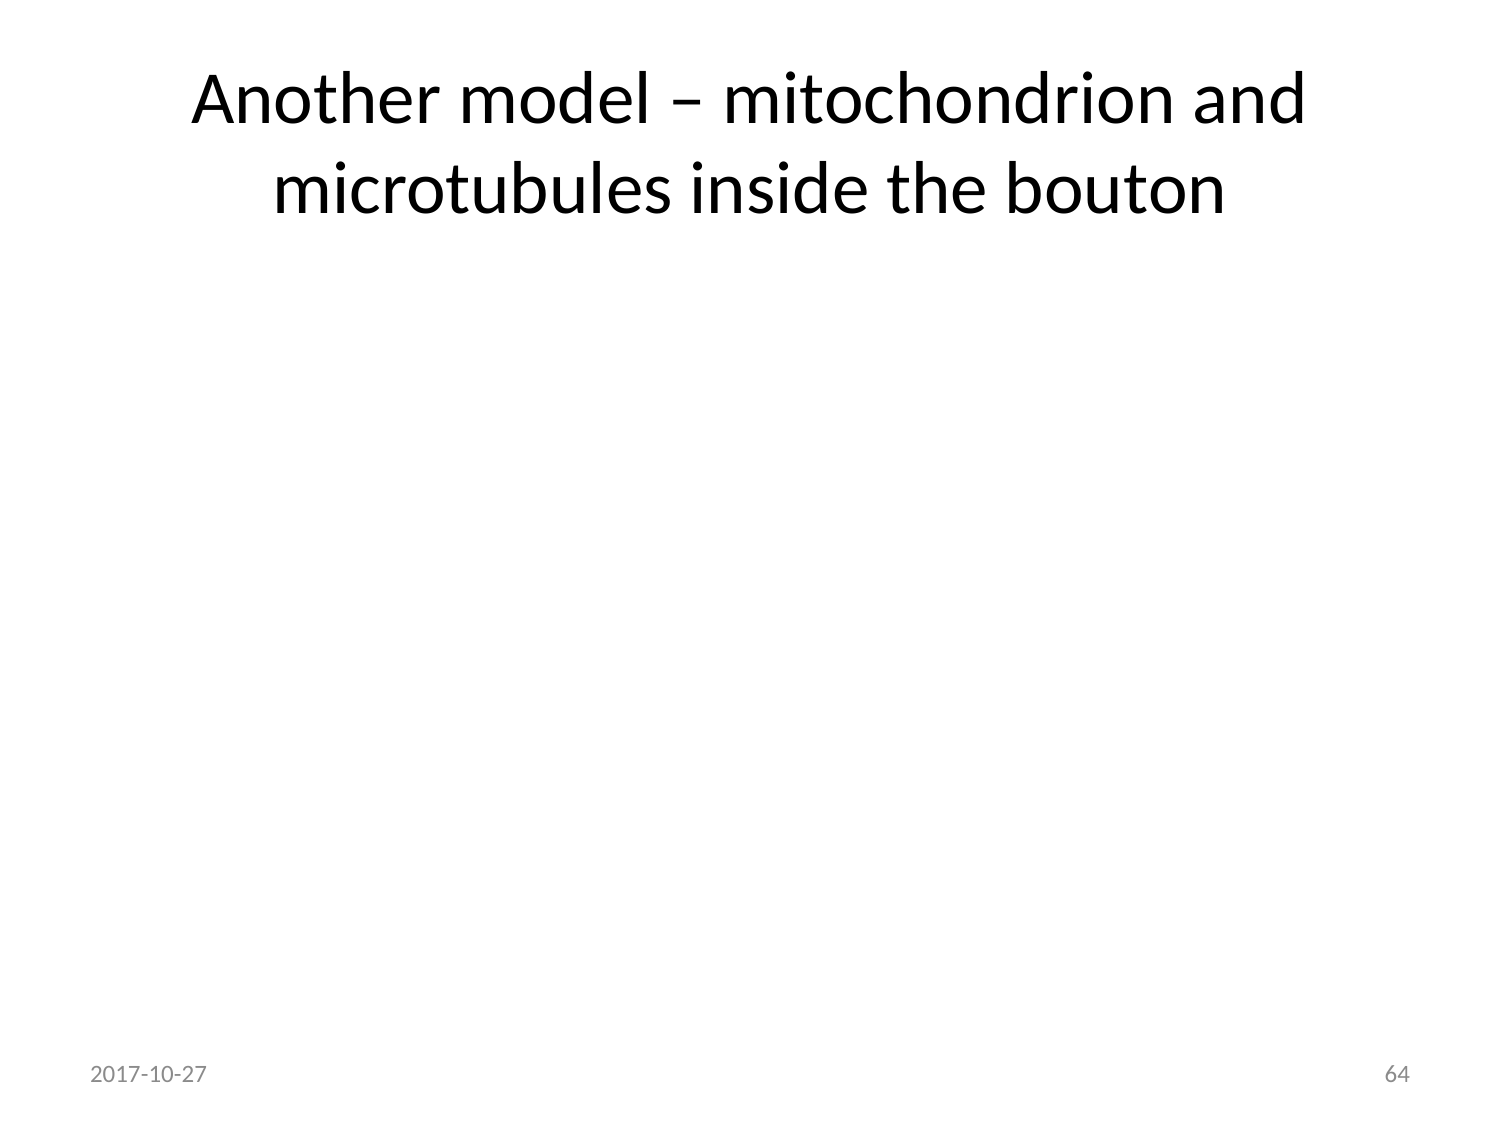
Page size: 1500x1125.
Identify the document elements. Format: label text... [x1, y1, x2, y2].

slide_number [75, 1042, 425, 1103]
title Another model – mitochondrion and microtubules inside the bouton [74, 44, 1426, 233]
slide_number 64 [1074, 1042, 1425, 1103]
